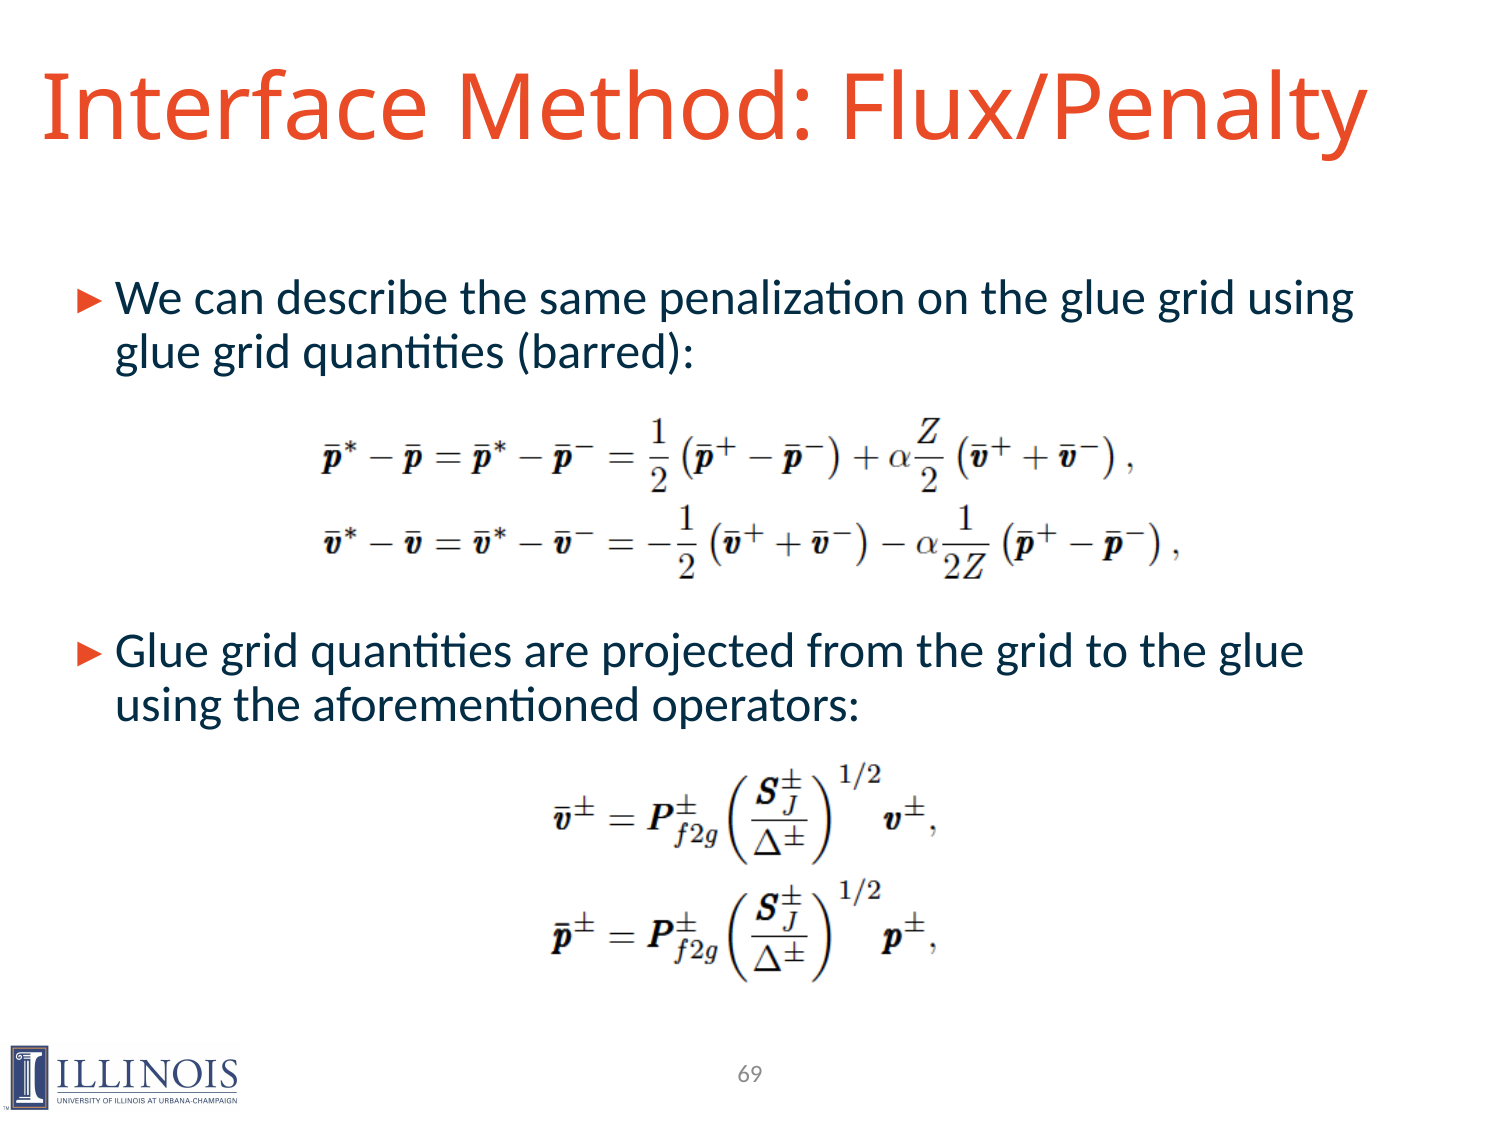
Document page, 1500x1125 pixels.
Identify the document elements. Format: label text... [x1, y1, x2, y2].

picture [0, 1042, 241, 1113]
text_box We can describe the same penalization on the glue grid using glue grid quantities (barred): Glue grid quantities are projected from the grid to the glue using the aforementioned operators: [62, 182, 1407, 1016]
slide_number 69 [718, 1042, 782, 1103]
picture [540, 749, 960, 984]
title Interface Method: Flux/Penalty [26, 36, 1438, 183]
picture [308, 414, 1191, 590]
